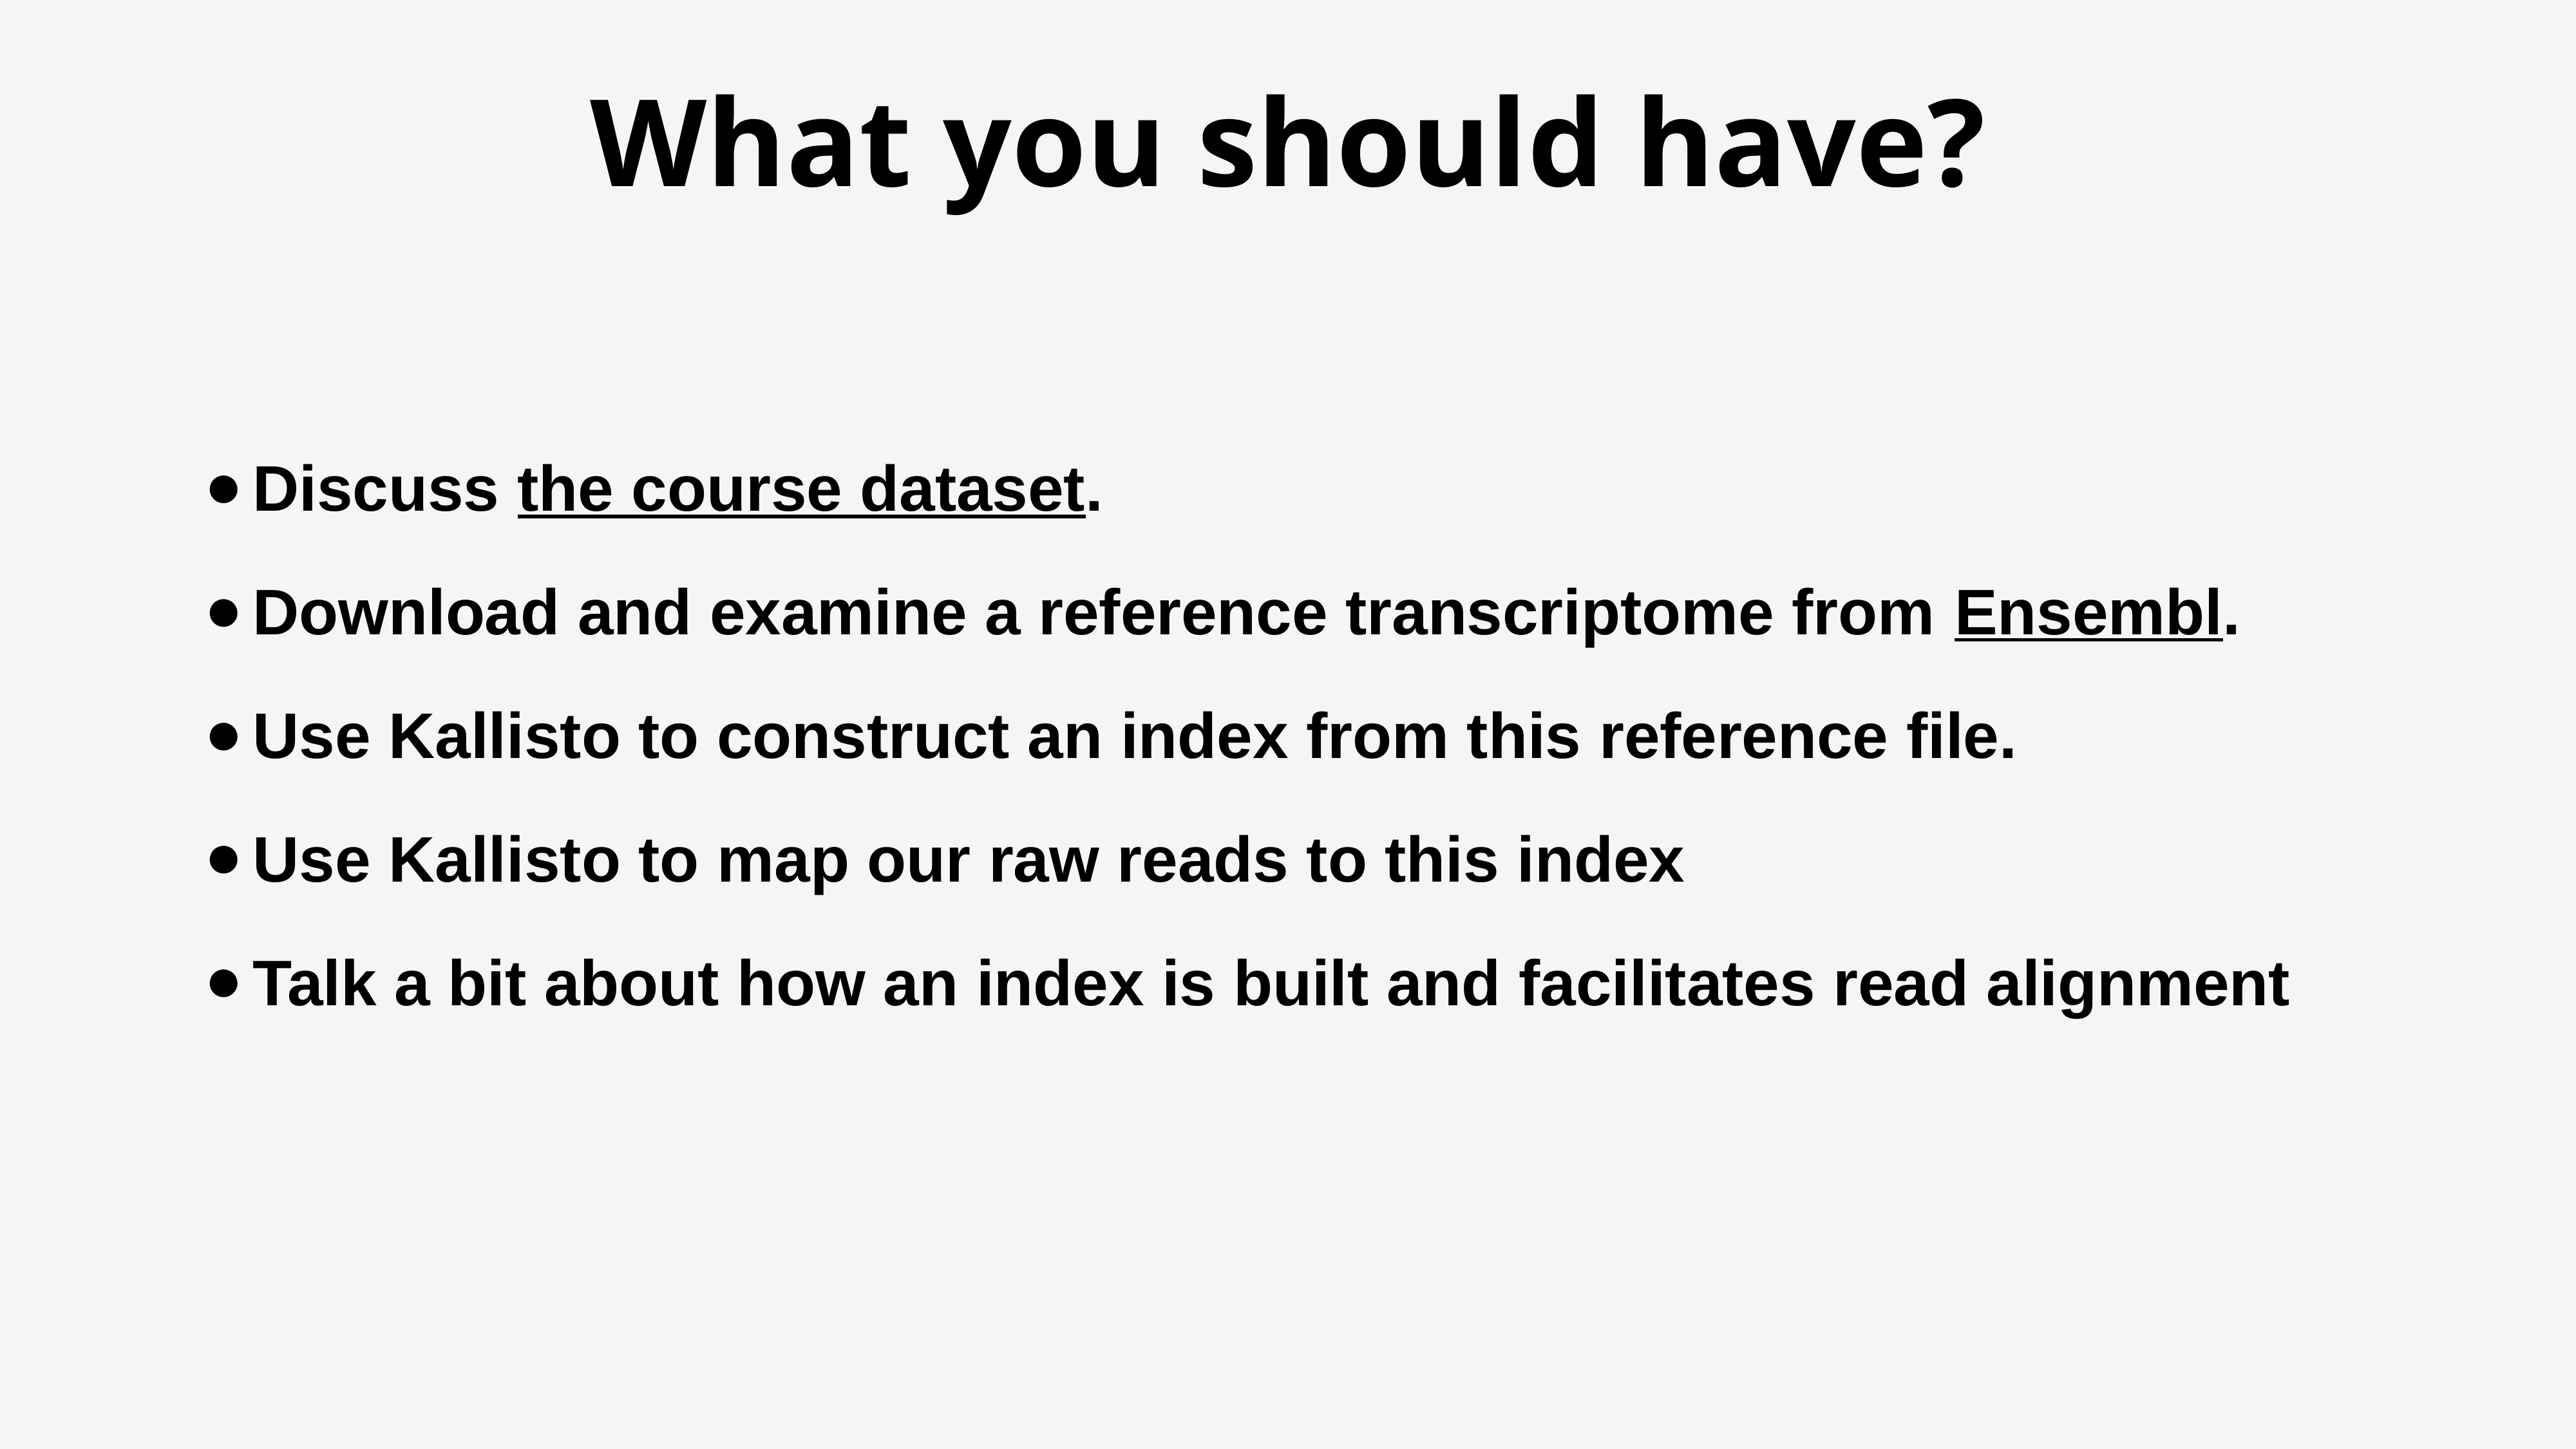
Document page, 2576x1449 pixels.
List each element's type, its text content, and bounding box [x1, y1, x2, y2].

text_box What you should have? [424, 58, 2152, 218]
text_box Discuss the course dataset. Download and examine a reference transcriptome from Ensembl. Use Kallisto to construct an index from this reference file. Use Kallisto to map our raw reads to this index Talk a bit about how an index is built and facilitates read alignment [197, 393, 2379, 1026]
